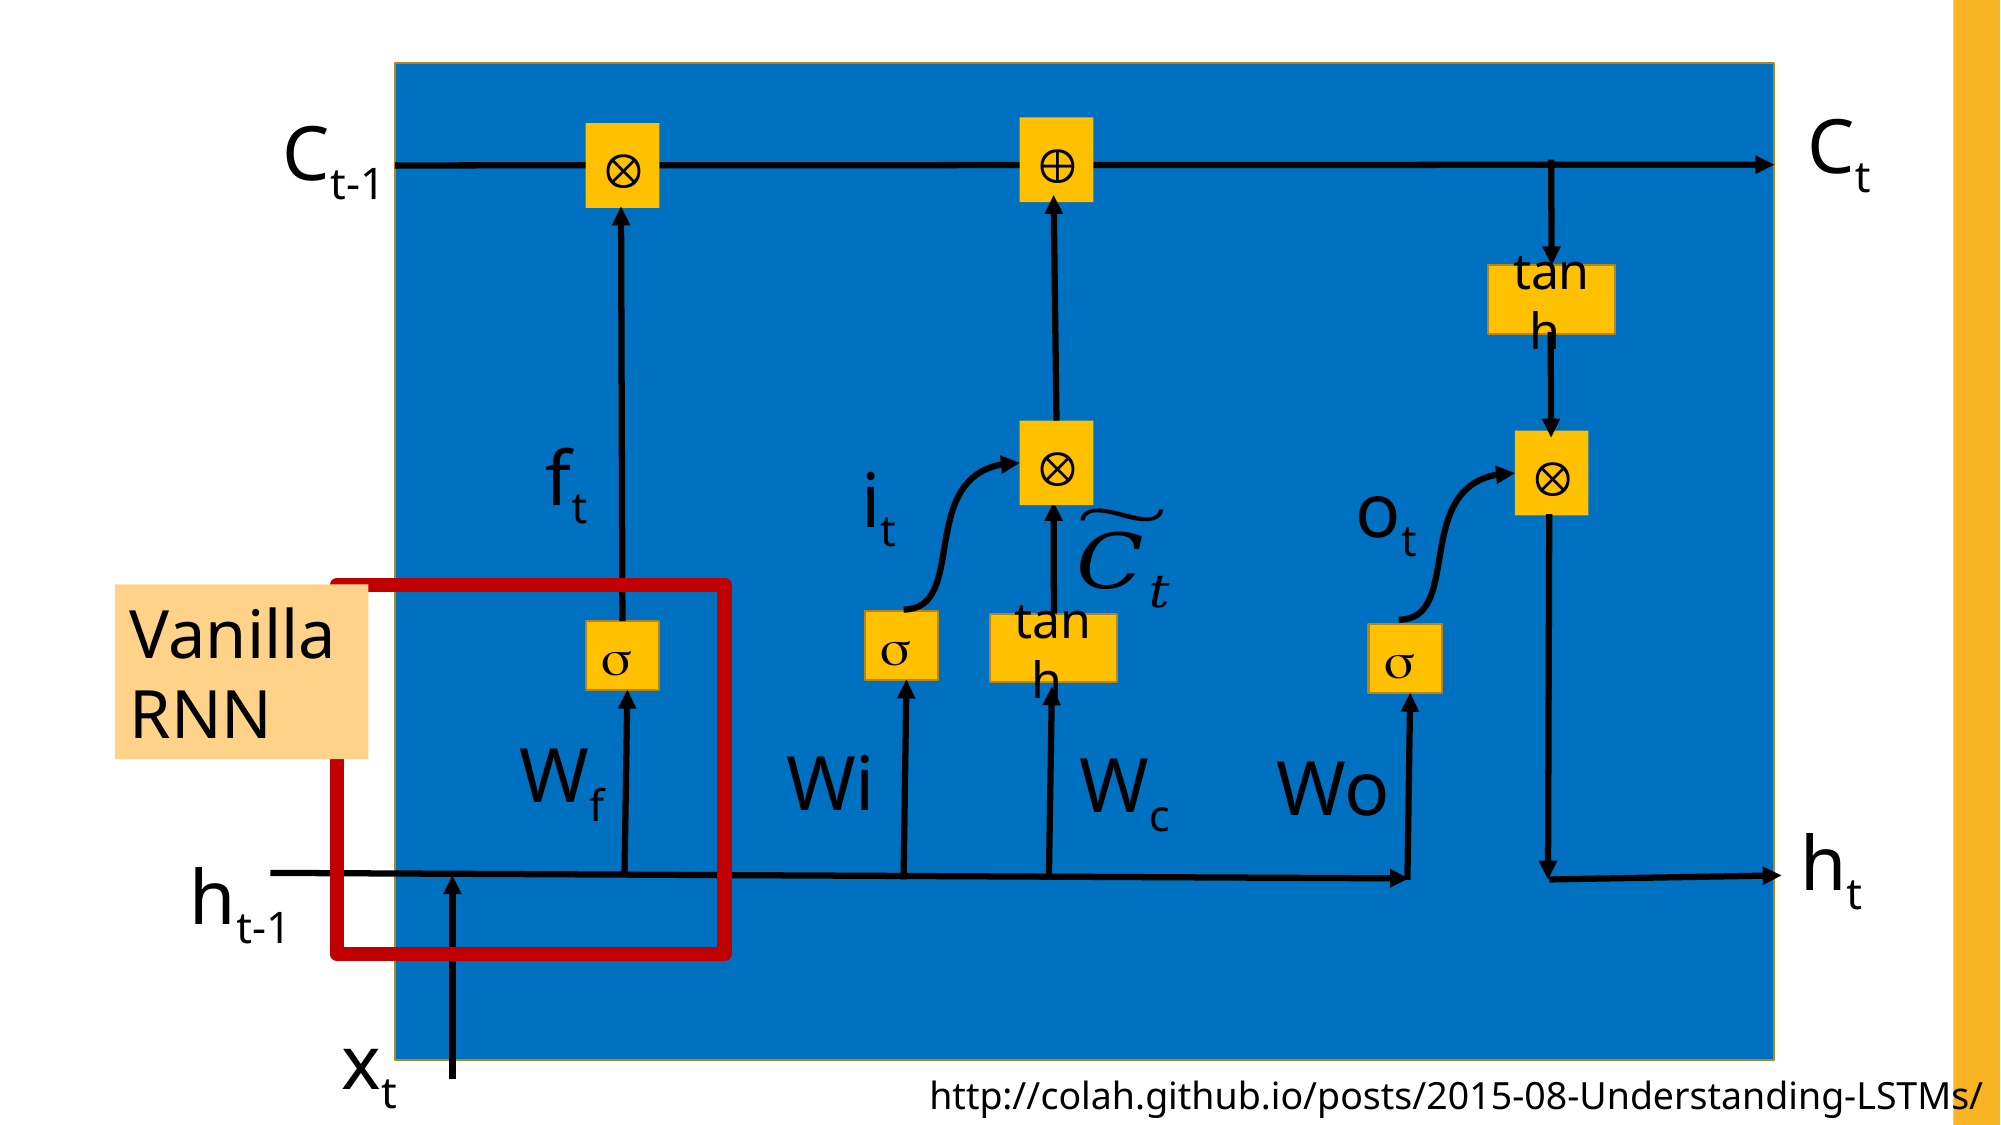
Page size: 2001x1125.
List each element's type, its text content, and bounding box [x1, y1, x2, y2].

text_box [456, 516, 1775, 1061]
text_box  [1019, 166, 1094, 203]
text_box ht-1 [175, 842, 306, 960]
text_box Ct [1792, 91, 1886, 209]
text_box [1052, 872, 1407, 879]
text_box [623, 169, 1053, 872]
text_box [336, 879, 452, 955]
text_box [907, 168, 1550, 872]
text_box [1550, 875, 1782, 880]
text_box Wi [771, 727, 891, 833]
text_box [888, 478, 1035, 595]
text_box  [585, 123, 660, 164]
text_box [394, 169, 619, 584]
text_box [903, 679, 907, 880]
text_box tanh [1487, 264, 1616, 335]
text_box  [864, 610, 939, 681]
text_box [394, 62, 1775, 164]
text_box ht [1785, 808, 1877, 926]
text_box xt [326, 1007, 412, 1125]
text_box [394, 955, 449, 1061]
text_box Vanilla RNN [114, 584, 369, 760]
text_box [270, 872, 903, 879]
text_box  [1514, 430, 1589, 516]
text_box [1407, 692, 1411, 880]
text_box [453, 879, 726, 955]
text_box http://colah.github.io/posts/2015-08-Understanding-LSTMs/ [914, 1064, 1999, 1125]
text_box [1053, 195, 1057, 421]
text_box Ct-1 [267, 98, 400, 216]
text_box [907, 872, 1048, 879]
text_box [1383, 488, 1530, 605]
text_box Wo [1261, 733, 1406, 839]
text_box it [846, 445, 911, 563]
text_box  [1019, 420, 1094, 506]
text_box Wc [1064, 730, 1185, 848]
text_box ft [531, 422, 603, 540]
text_box tanh [989, 613, 1118, 683]
text_box ot [1340, 455, 1432, 573]
text_box  [585, 166, 660, 208]
text_box [1551, 166, 1775, 875]
text_box [336, 584, 726, 872]
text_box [624, 689, 628, 877]
text_box  [1367, 623, 1443, 694]
text_box  [1019, 117, 1094, 164]
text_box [1048, 686, 1052, 880]
